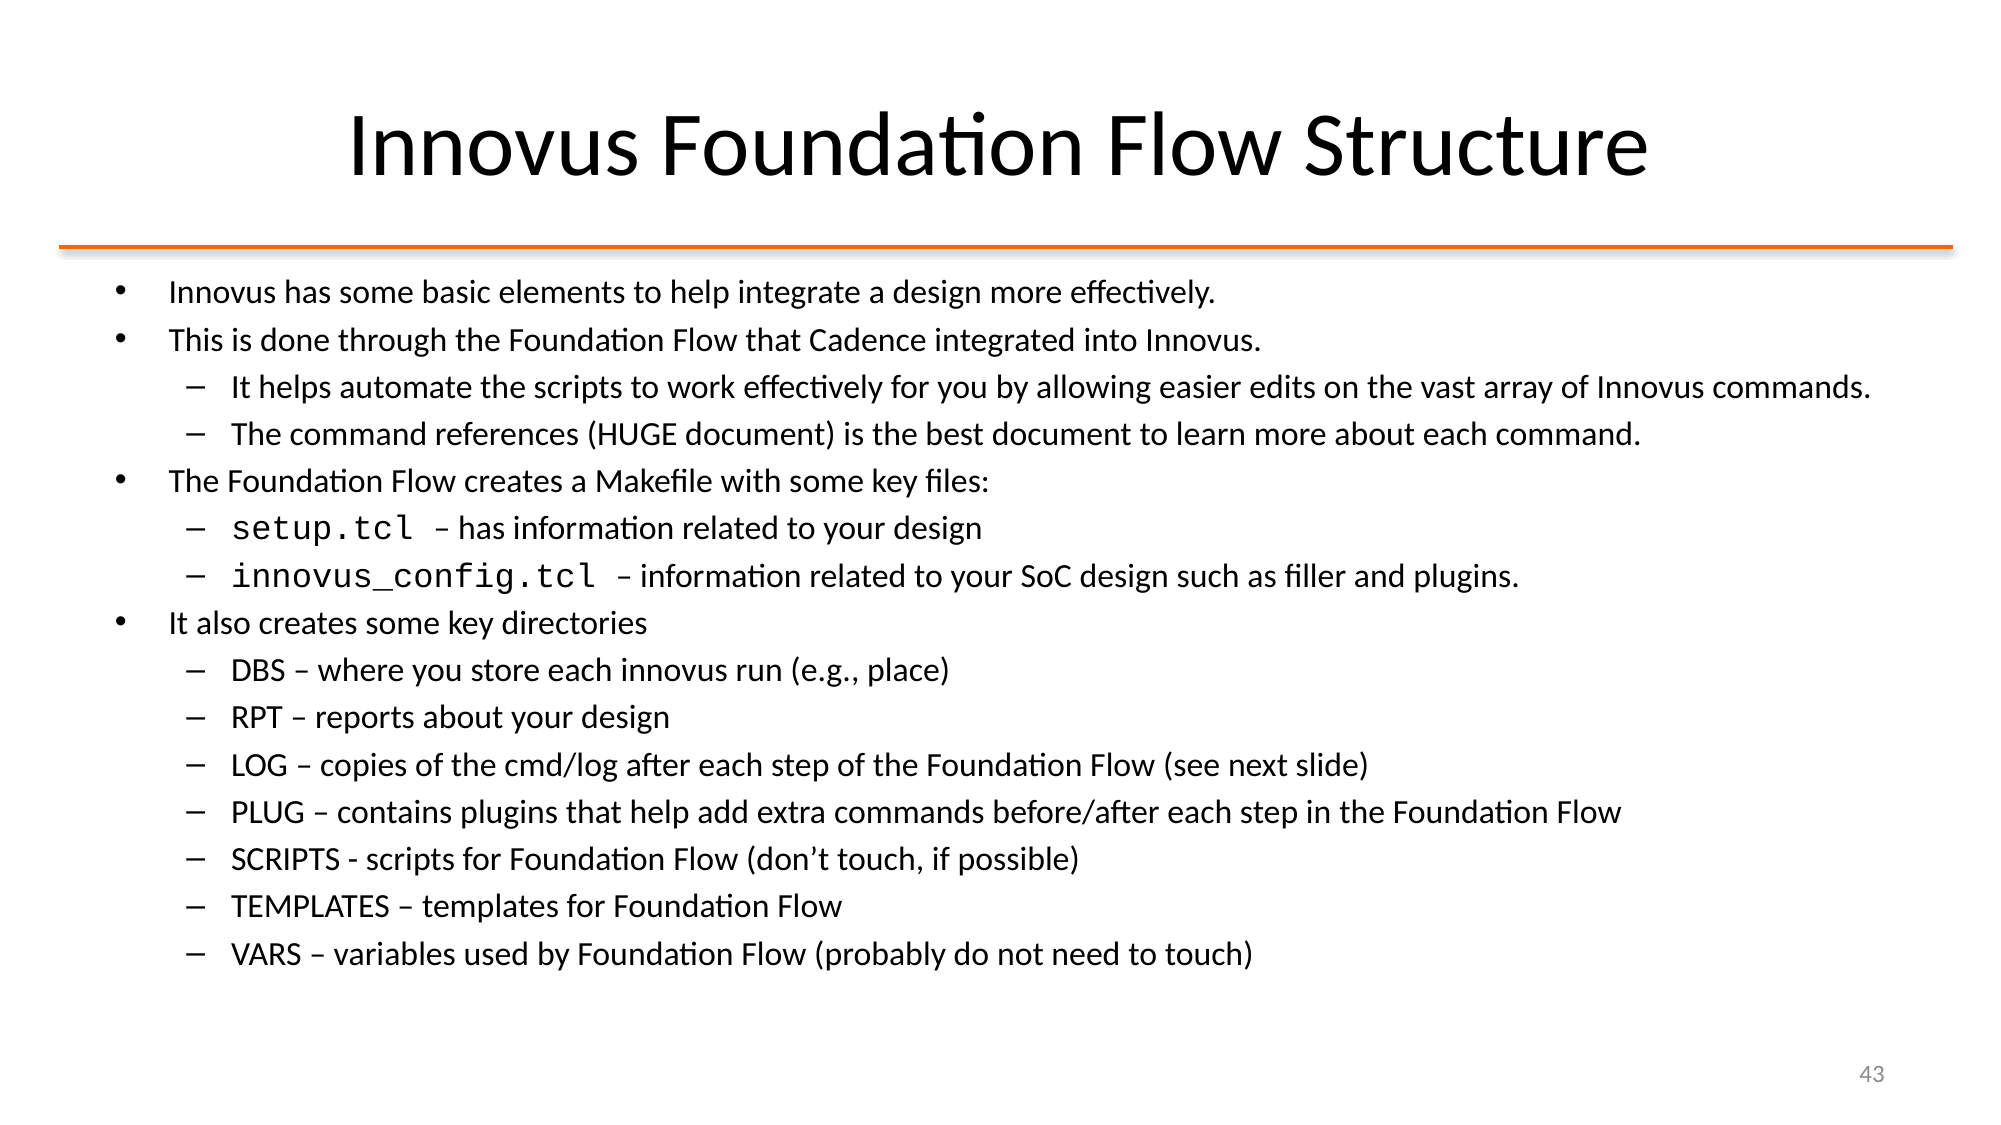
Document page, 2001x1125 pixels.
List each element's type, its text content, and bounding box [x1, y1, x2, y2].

slide_number 43 [1433, 1042, 1900, 1103]
list Innovus has some basic elements to help integrate a design more effectively. This is done through the Foundation Flow that Cadence integrated into Innovus. It helps automate the scripts to work effectively for you by allowing easier edits on the vast array of Innovus commands. The command references (HUGE document) is the best document to learn more about each command. The Foundation Flow creates a Makefile with some key files: setup.tcl – has information related to your design innovus_config.tcl – information related to your SoC design such as filler and plugins. It also creates some key directories DBS – where you store each innovus run (e.g., place) RPT – reports about your design LOG – copies of the cmd/log after each step of the Foundation Flow (see next slide) PLUG – contains plugins that help add extra commands before/after each step in the Foundation Flow SCRIPTS - scripts for Foundation Flow (don’t touch, if possible) TEMPLATES – templates for Foundation Flow VARS – variables used by Foundation Flow (probably do not need to touch) [99, 262, 1900, 1005]
title Innovus Foundation Flow Structure [99, 45, 1900, 233]
